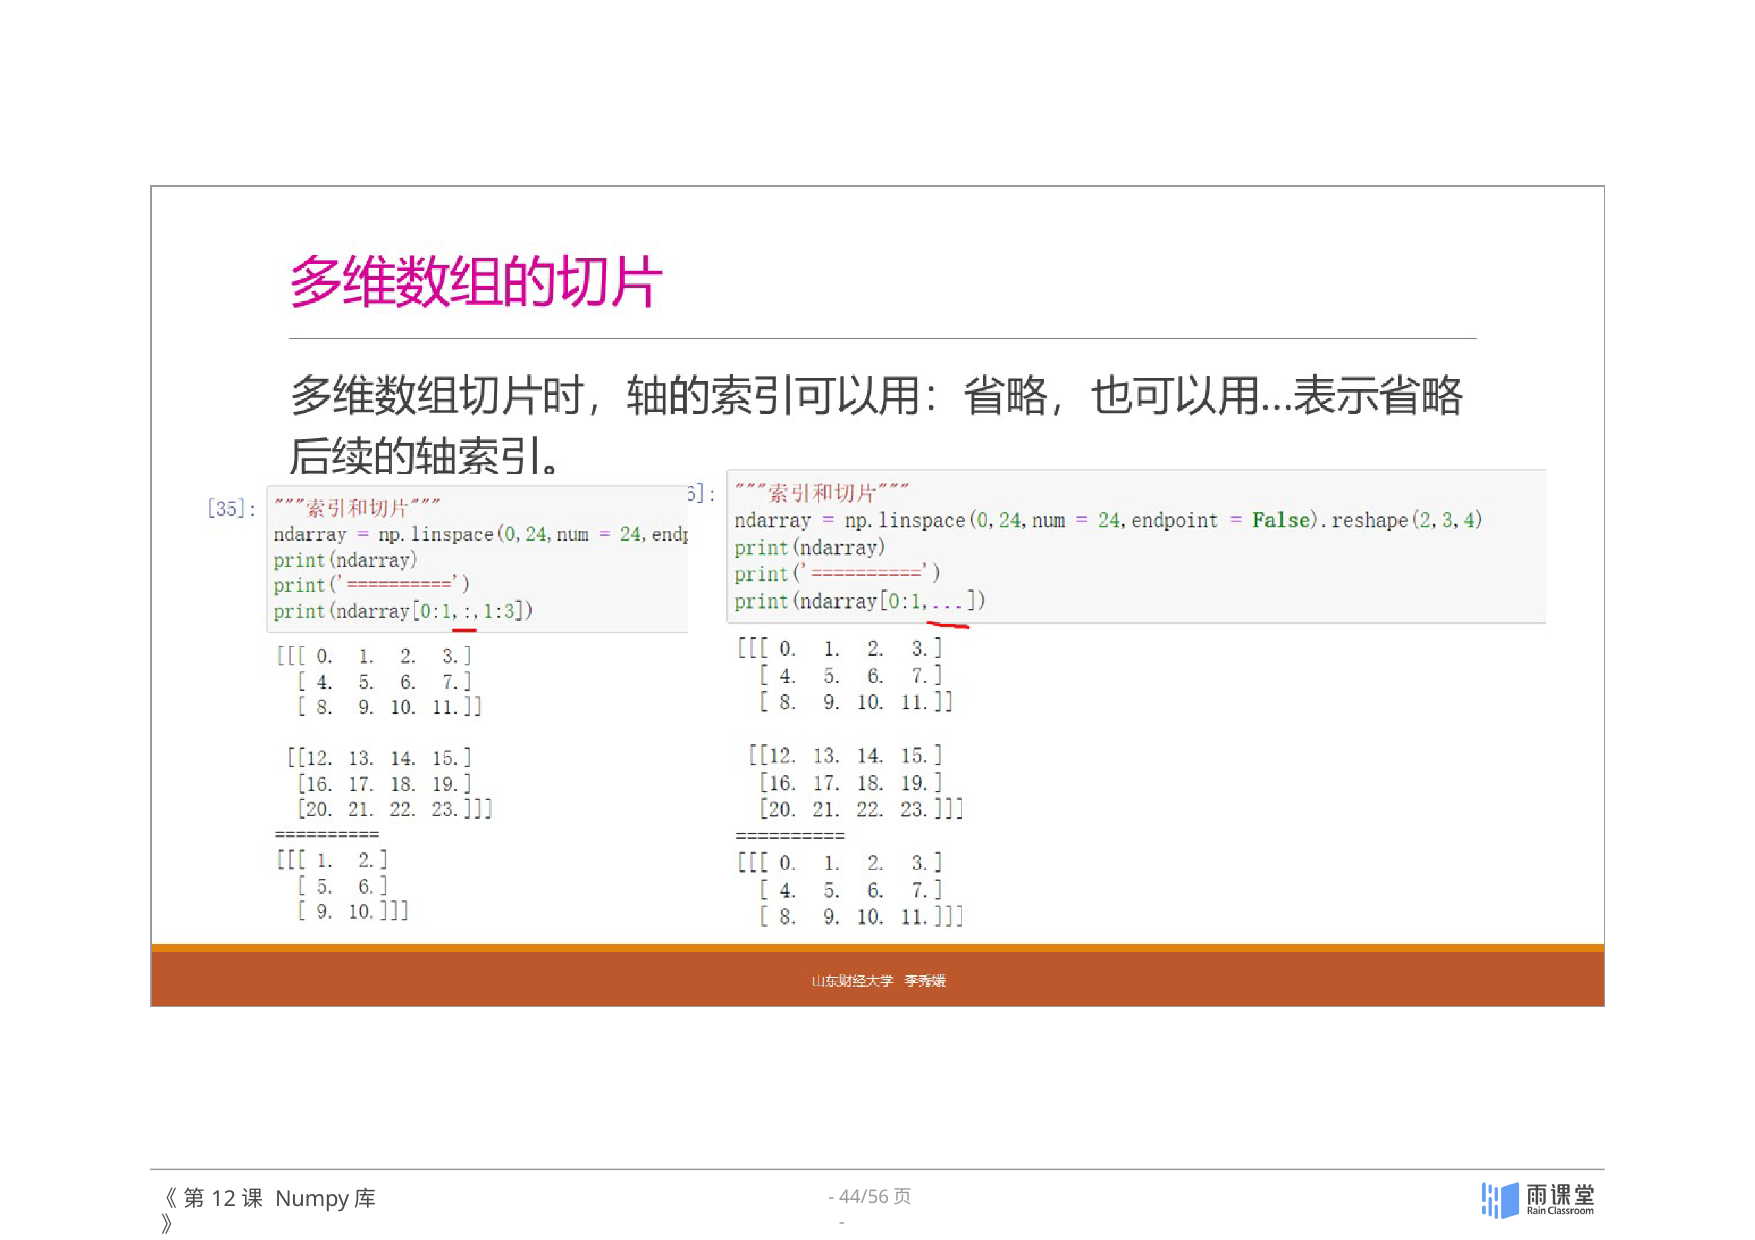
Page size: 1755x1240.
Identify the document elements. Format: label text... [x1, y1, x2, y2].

footer 《 第12课 Numpy库 》 [153, 1181, 390, 1240]
picture [149, 185, 1605, 1007]
picture [1482, 1182, 1594, 1219]
slide_number - 44/56页 - [826, 1181, 929, 1240]
